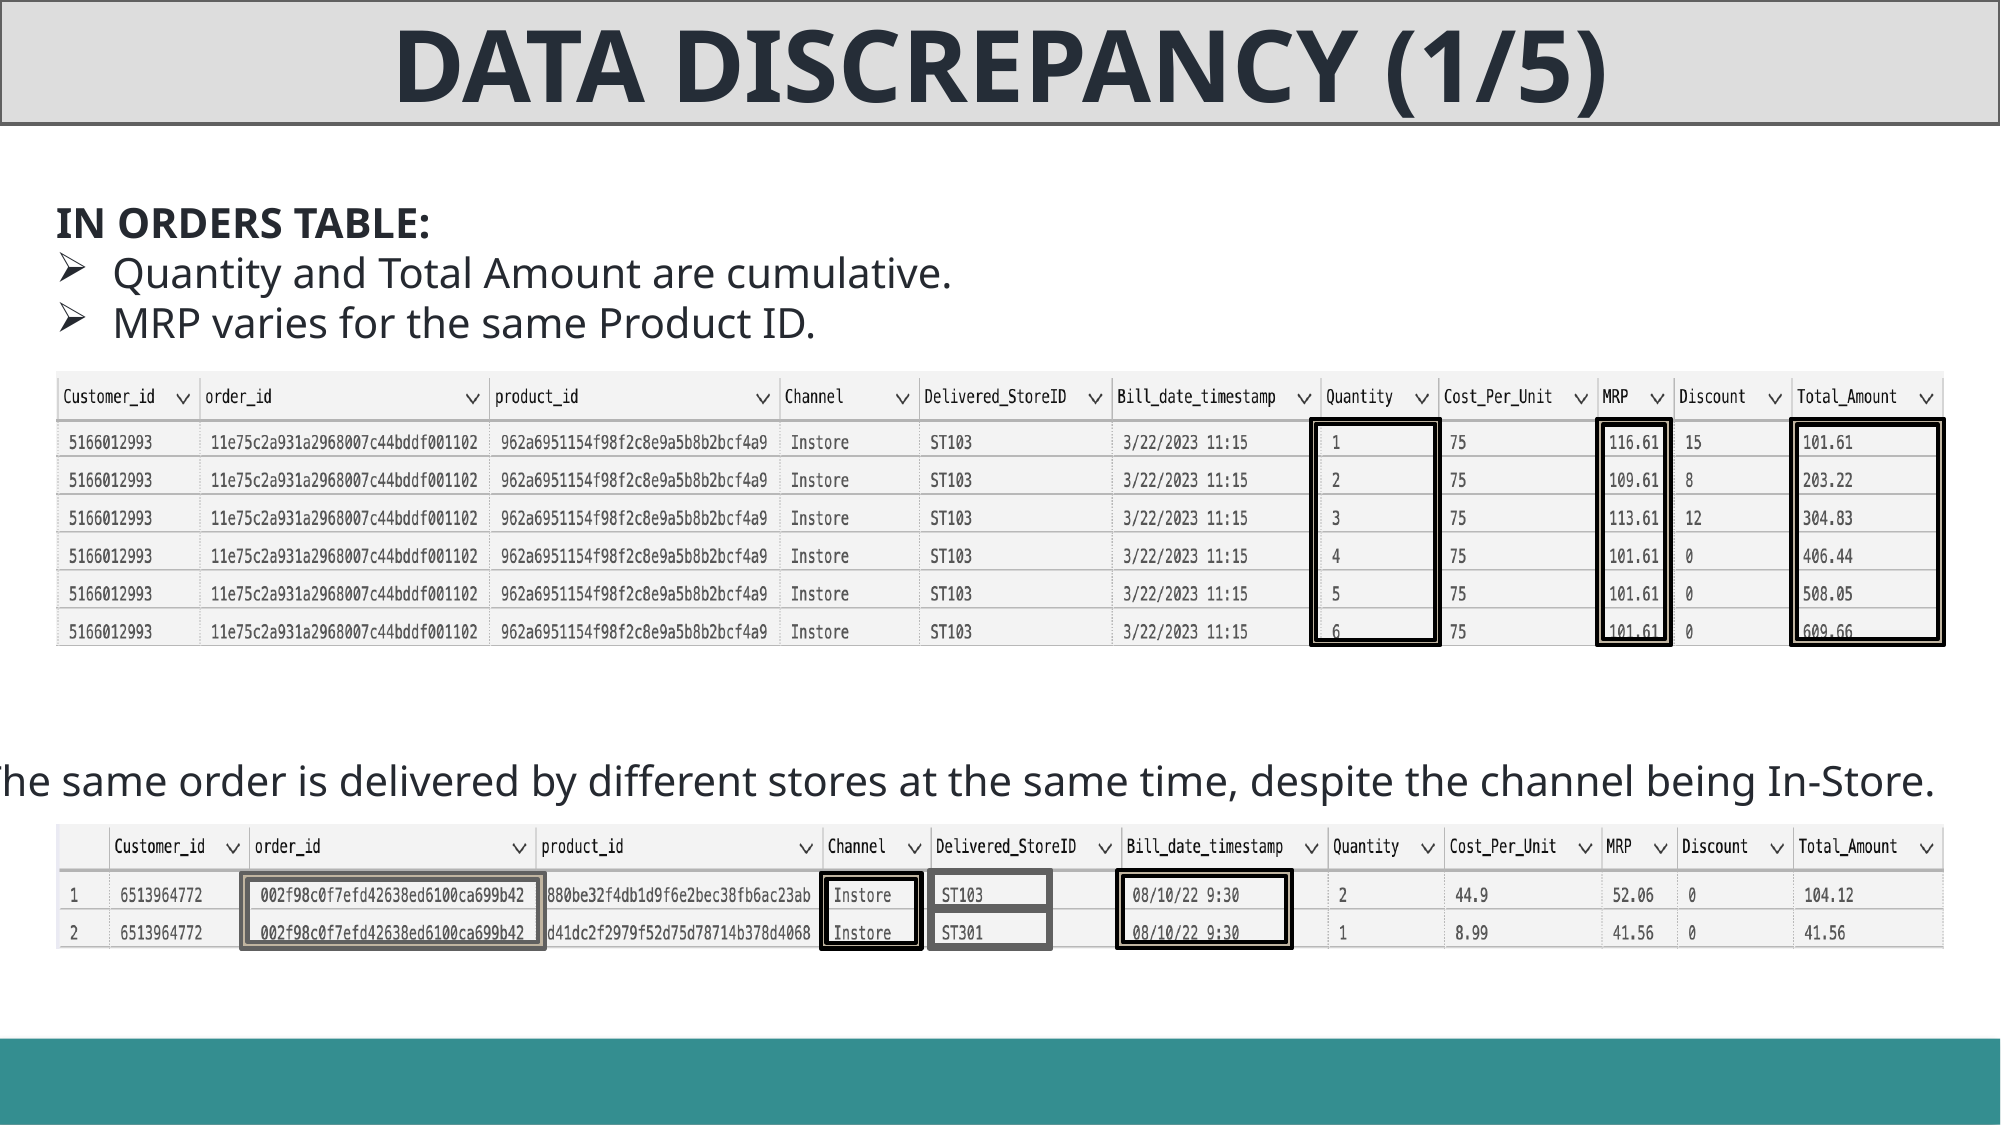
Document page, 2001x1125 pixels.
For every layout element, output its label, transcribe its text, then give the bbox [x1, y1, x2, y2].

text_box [55, 824, 1945, 949]
text_box IN ORDERS TABLE: Quantity and Total Amount are cumulative. MRP varies for the same Product ID. [56, 197, 1944, 348]
text_box DATA DISCREPANCY (1/5) [0, 0, 2000, 126]
text_box The same order is delivered by different stores at the same time, despite the channel being In-Store. [0, 722, 1952, 813]
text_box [55, 371, 1945, 646]
